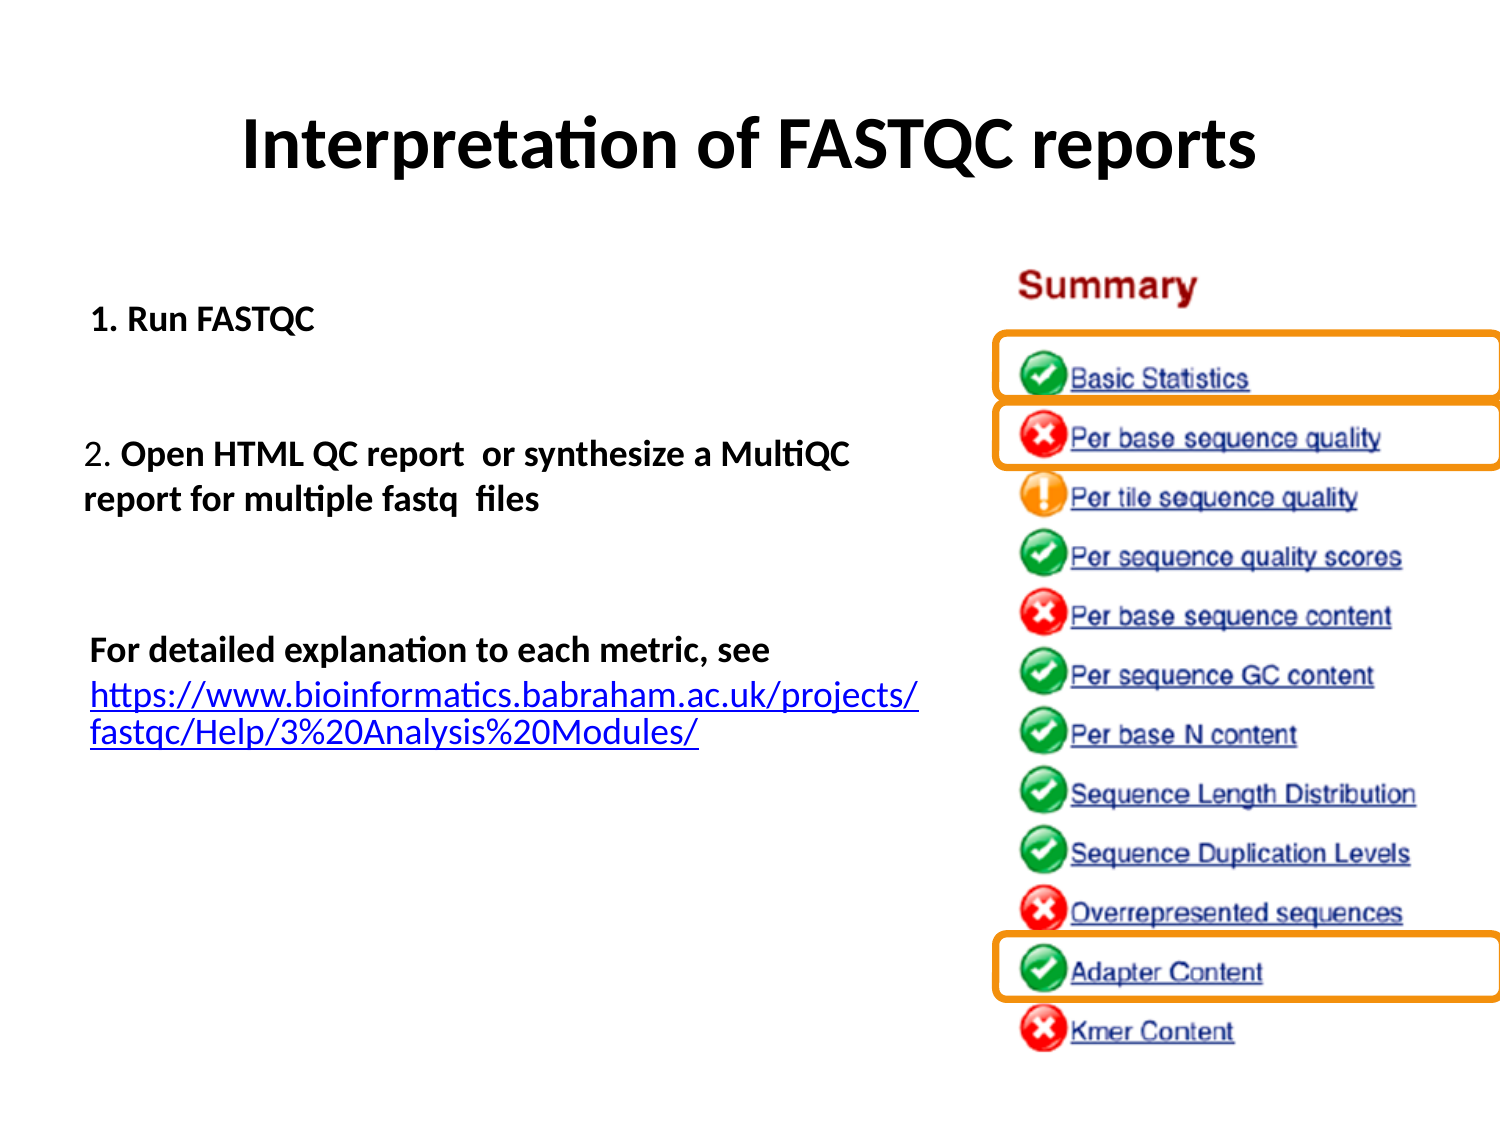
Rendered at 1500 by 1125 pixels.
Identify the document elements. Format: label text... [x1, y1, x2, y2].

text_box [1441, 931, 1500, 1002]
text_box 1. Run FASTQC [75, 286, 501, 347]
text_box 2. Open HTML QC report or synthesize a MultiQC report for multiple fastq files [68, 421, 933, 526]
picture [995, 268, 1435, 1060]
title Interpretation of FASTQC reports [75, 45, 1425, 233]
text_box [1441, 400, 1500, 470]
text_box For detailed explanation to each metric, see https://www.bioinformatics.babraham.ac.uk/projects/fastqc/Help/3%20Analysis%20Modules/ [74, 617, 937, 723]
text_box [1441, 331, 1500, 401]
